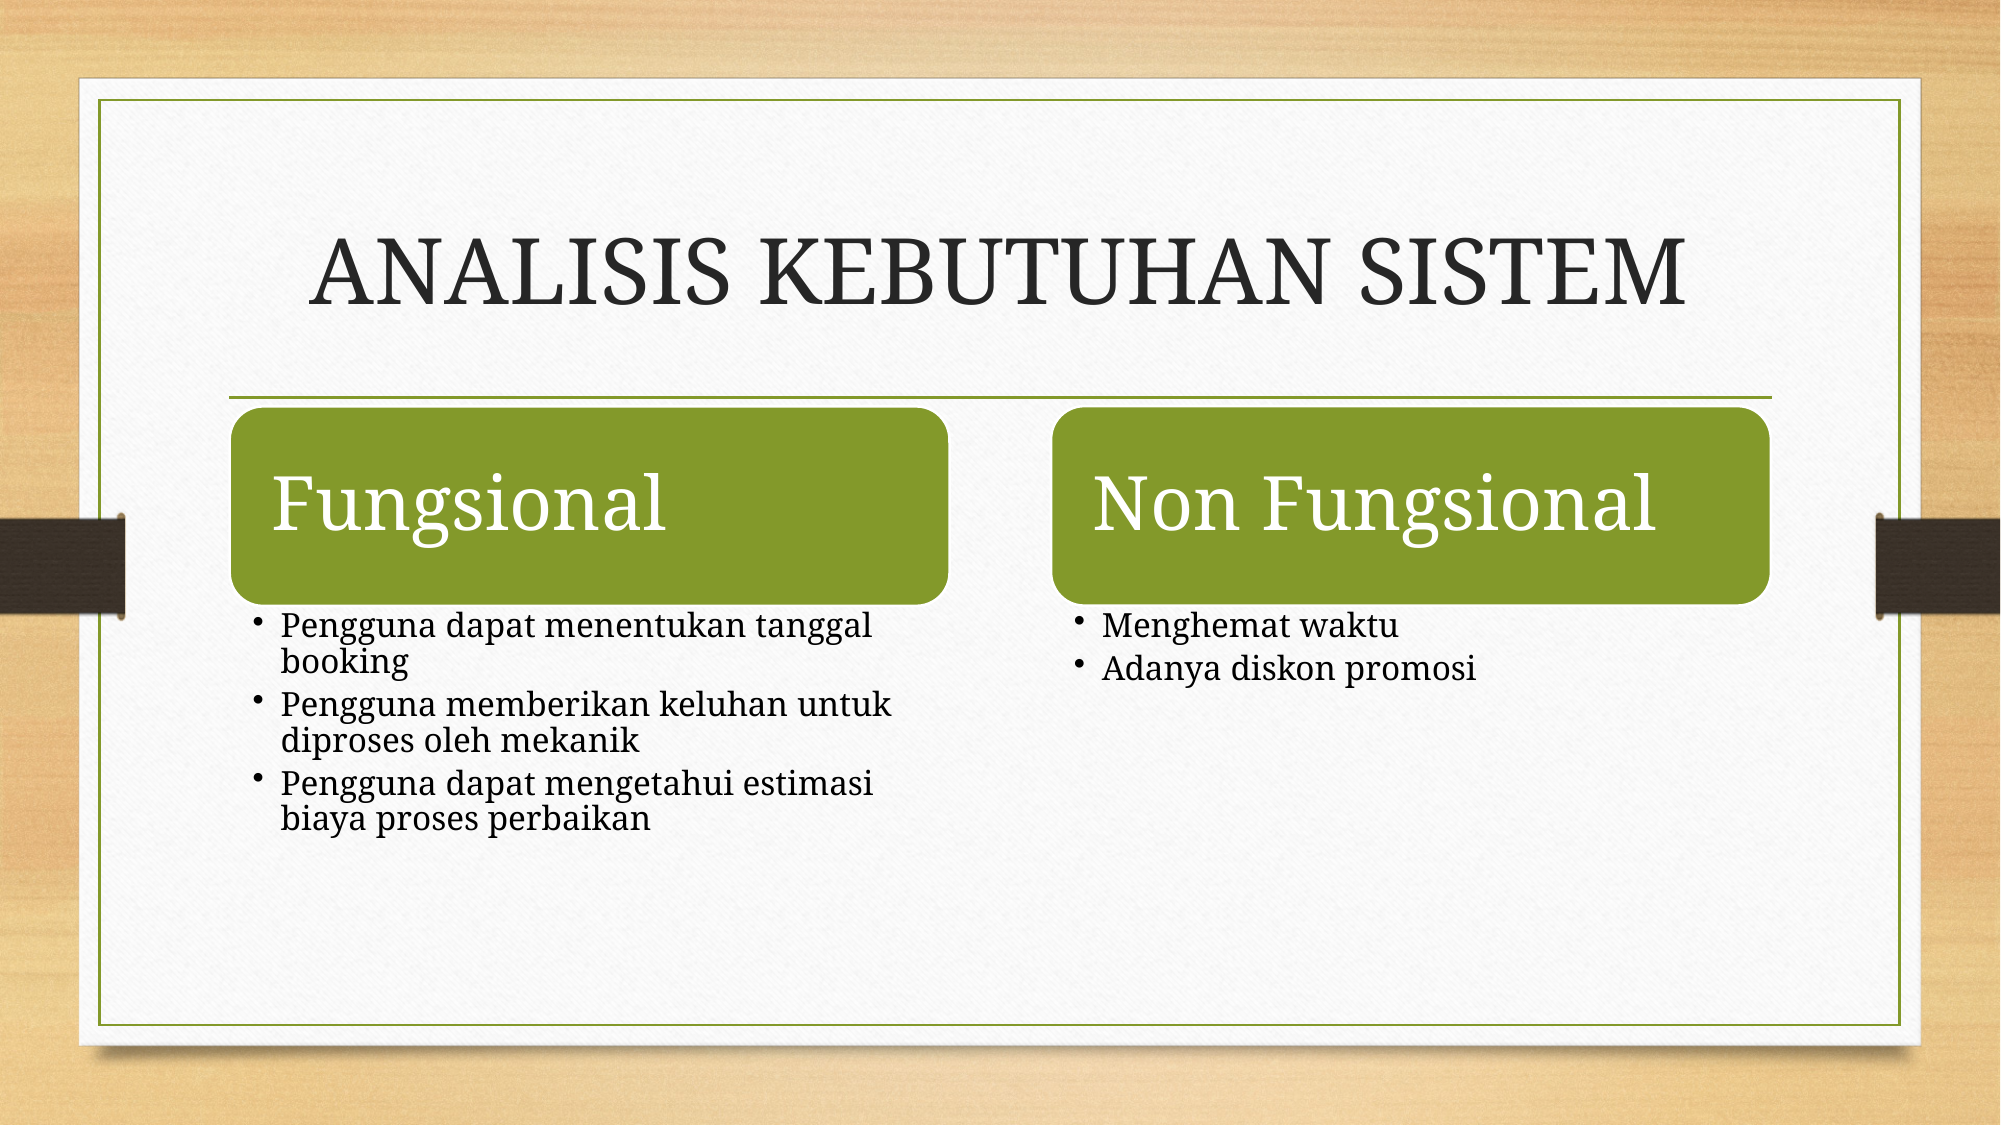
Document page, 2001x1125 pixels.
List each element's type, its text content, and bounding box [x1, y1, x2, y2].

title ANALISIS KEBUTUHAN SISTEM [212, 161, 1788, 375]
picture [0, 0, 2001, 1125]
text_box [1050, 289, 1772, 899]
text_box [229, 298, 950, 908]
